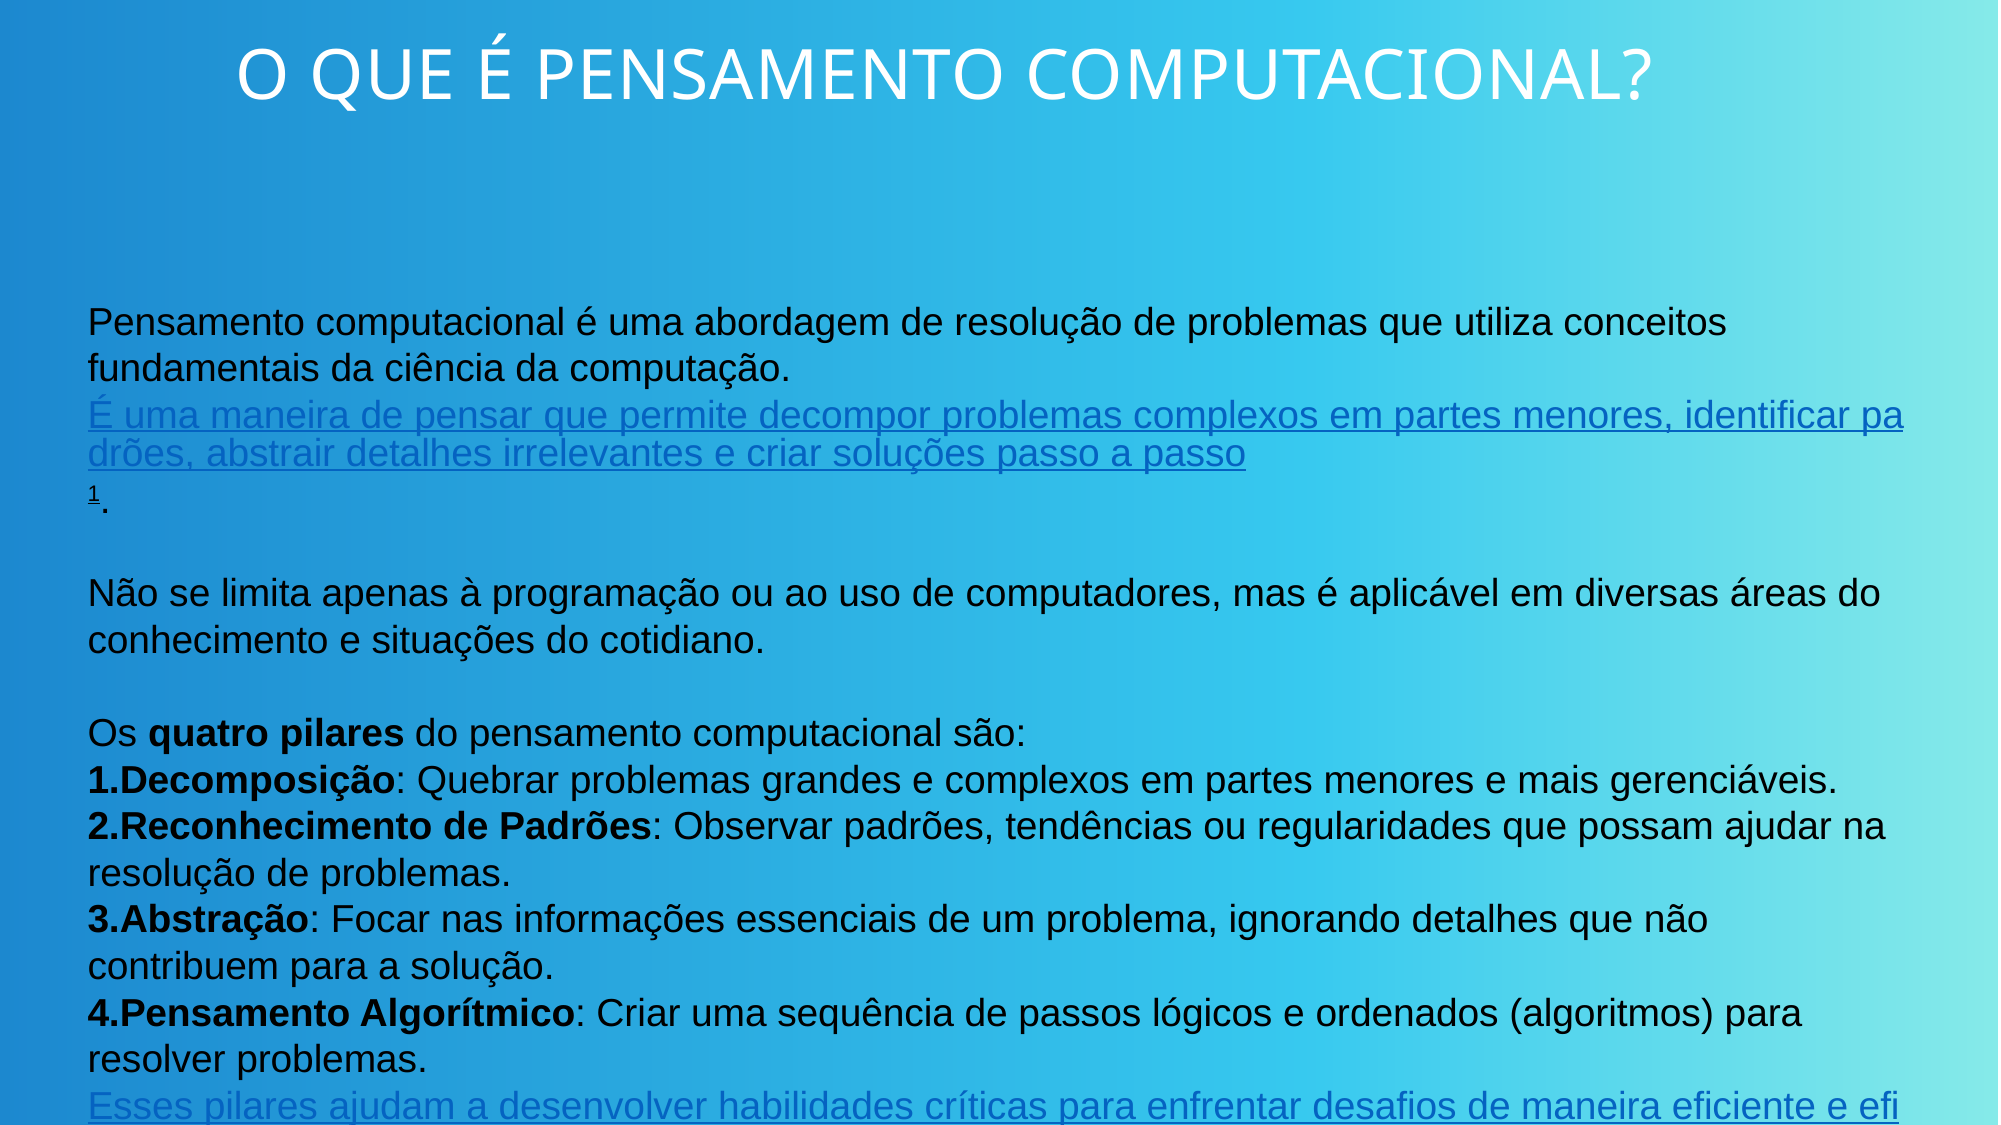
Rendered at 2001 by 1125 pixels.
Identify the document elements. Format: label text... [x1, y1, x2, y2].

text_box Pensamento computacional é uma abordagem de resolução de problemas que utiliza conceitos fundamentais da ciência da computação. É uma maneira de pensar que permite decompor problemas complexos em partes menores, identificar padrões, abstrair detalhes irrelevantes e criar soluções passo a passo1. Não se limita apenas à programação ou ao uso de computadores, mas é aplicável em diversas áreas do conhecimento e situações do cotidiano. Os quatro pilares do pensamento computacional são: Decomposição: Quebrar problemas grandes e complexos em partes menores e mais gerenciáveis. Reconhecimento de Padrões: Observar padrões, tendências ou regularidades que possam ajudar na resolução de problemas. Abstração: Focar nas informações essenciais de um problema, ignorando detalhes que não contribuem para a solução. Pensamento Algorítmico: Criar uma sequência de passos lógicos e ordenados (algoritmos) para resolver problemas. Esses pilares ajudam a desenvolver habilidades críticas para enfrentar desafios de maneira eficiente e eficaz, tornando o pensamento computacional uma ferramenta vital para pensadores em todo o mundo2. [85, 295, 1911, 1125]
text_box O QUE É PENSAMENTO COMPUTACIONAL? [235, 9, 1718, 114]
text_box [0, 0, 1998, 1125]
